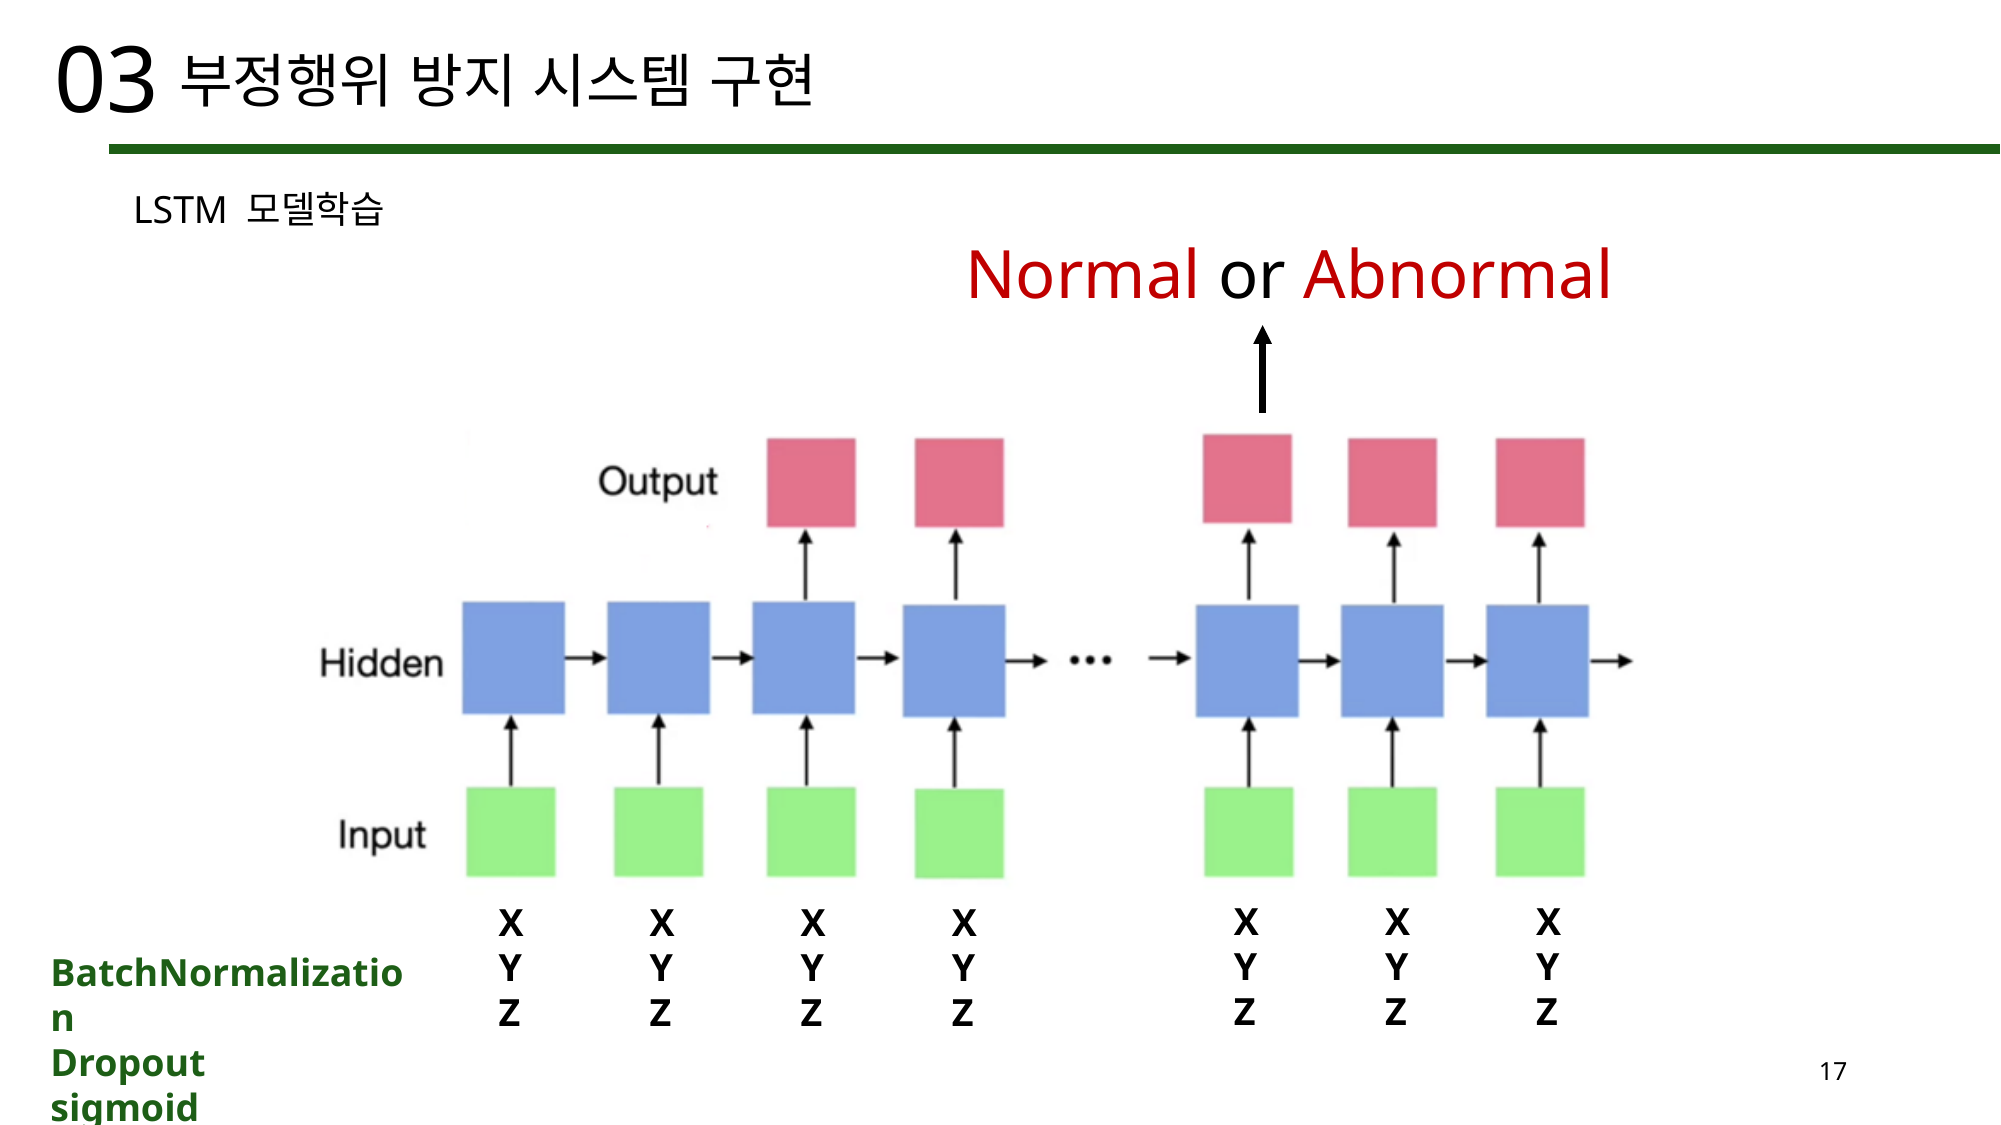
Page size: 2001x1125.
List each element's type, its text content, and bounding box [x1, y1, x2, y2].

slide_number 17 [1412, 1042, 1863, 1103]
title LSTM 모델학습 [118, 177, 1844, 245]
text_box 03 [39, 13, 202, 139]
text_box Normal or Abnormal [950, 224, 1638, 320]
text_box BatchNormalization Dropout sigmoid [35, 942, 420, 1125]
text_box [286, 325, 1676, 1043]
text_box 부정행위 방지 시스템 구현 [164, 36, 1156, 131]
